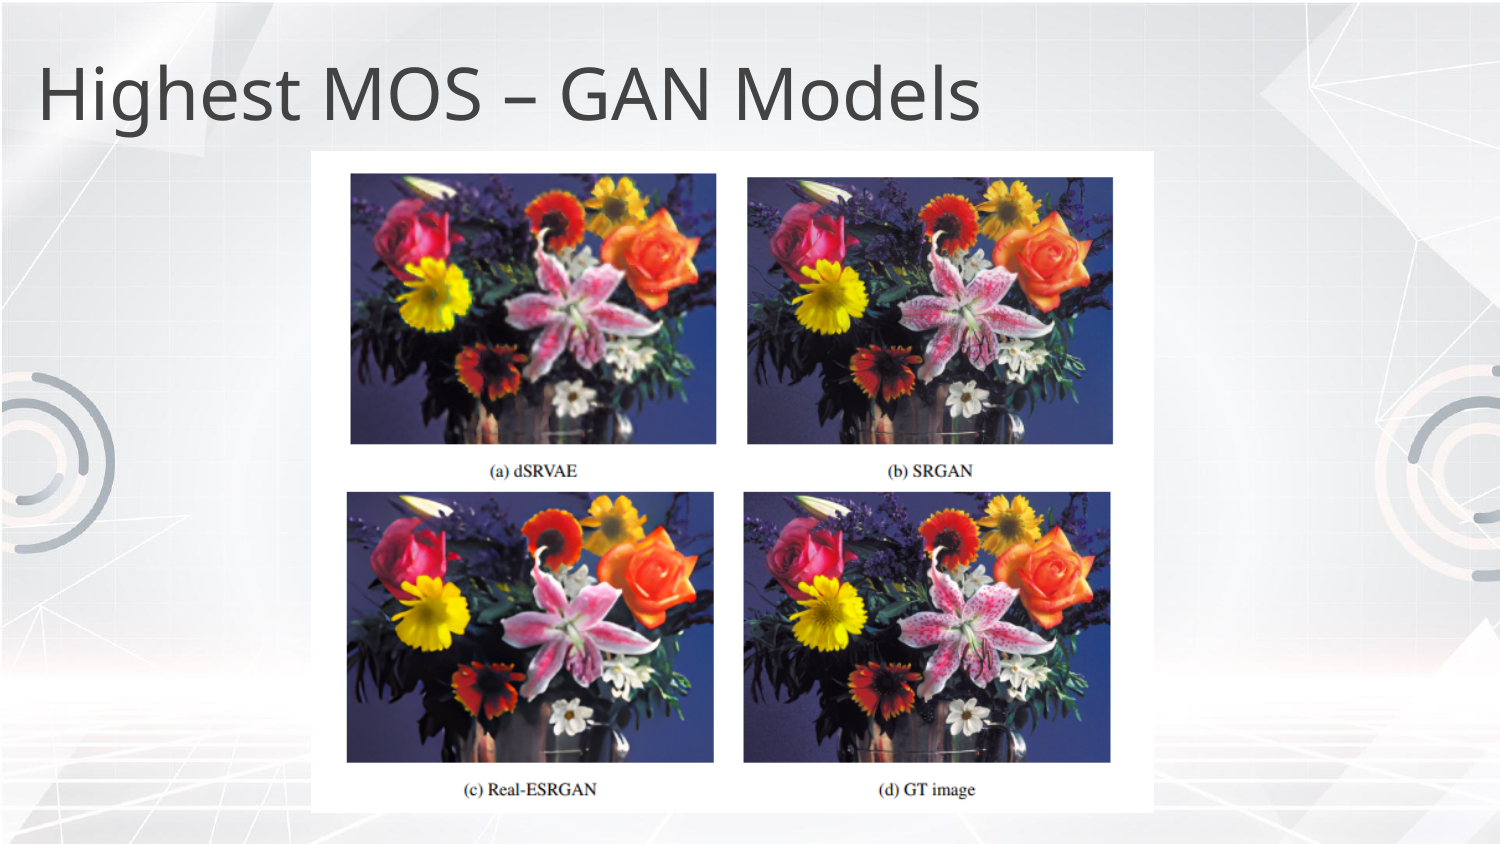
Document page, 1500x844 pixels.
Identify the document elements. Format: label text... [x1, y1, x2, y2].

title Highest MOS – GAN Models [21, 32, 1286, 127]
picture [0, 0, 1500, 844]
